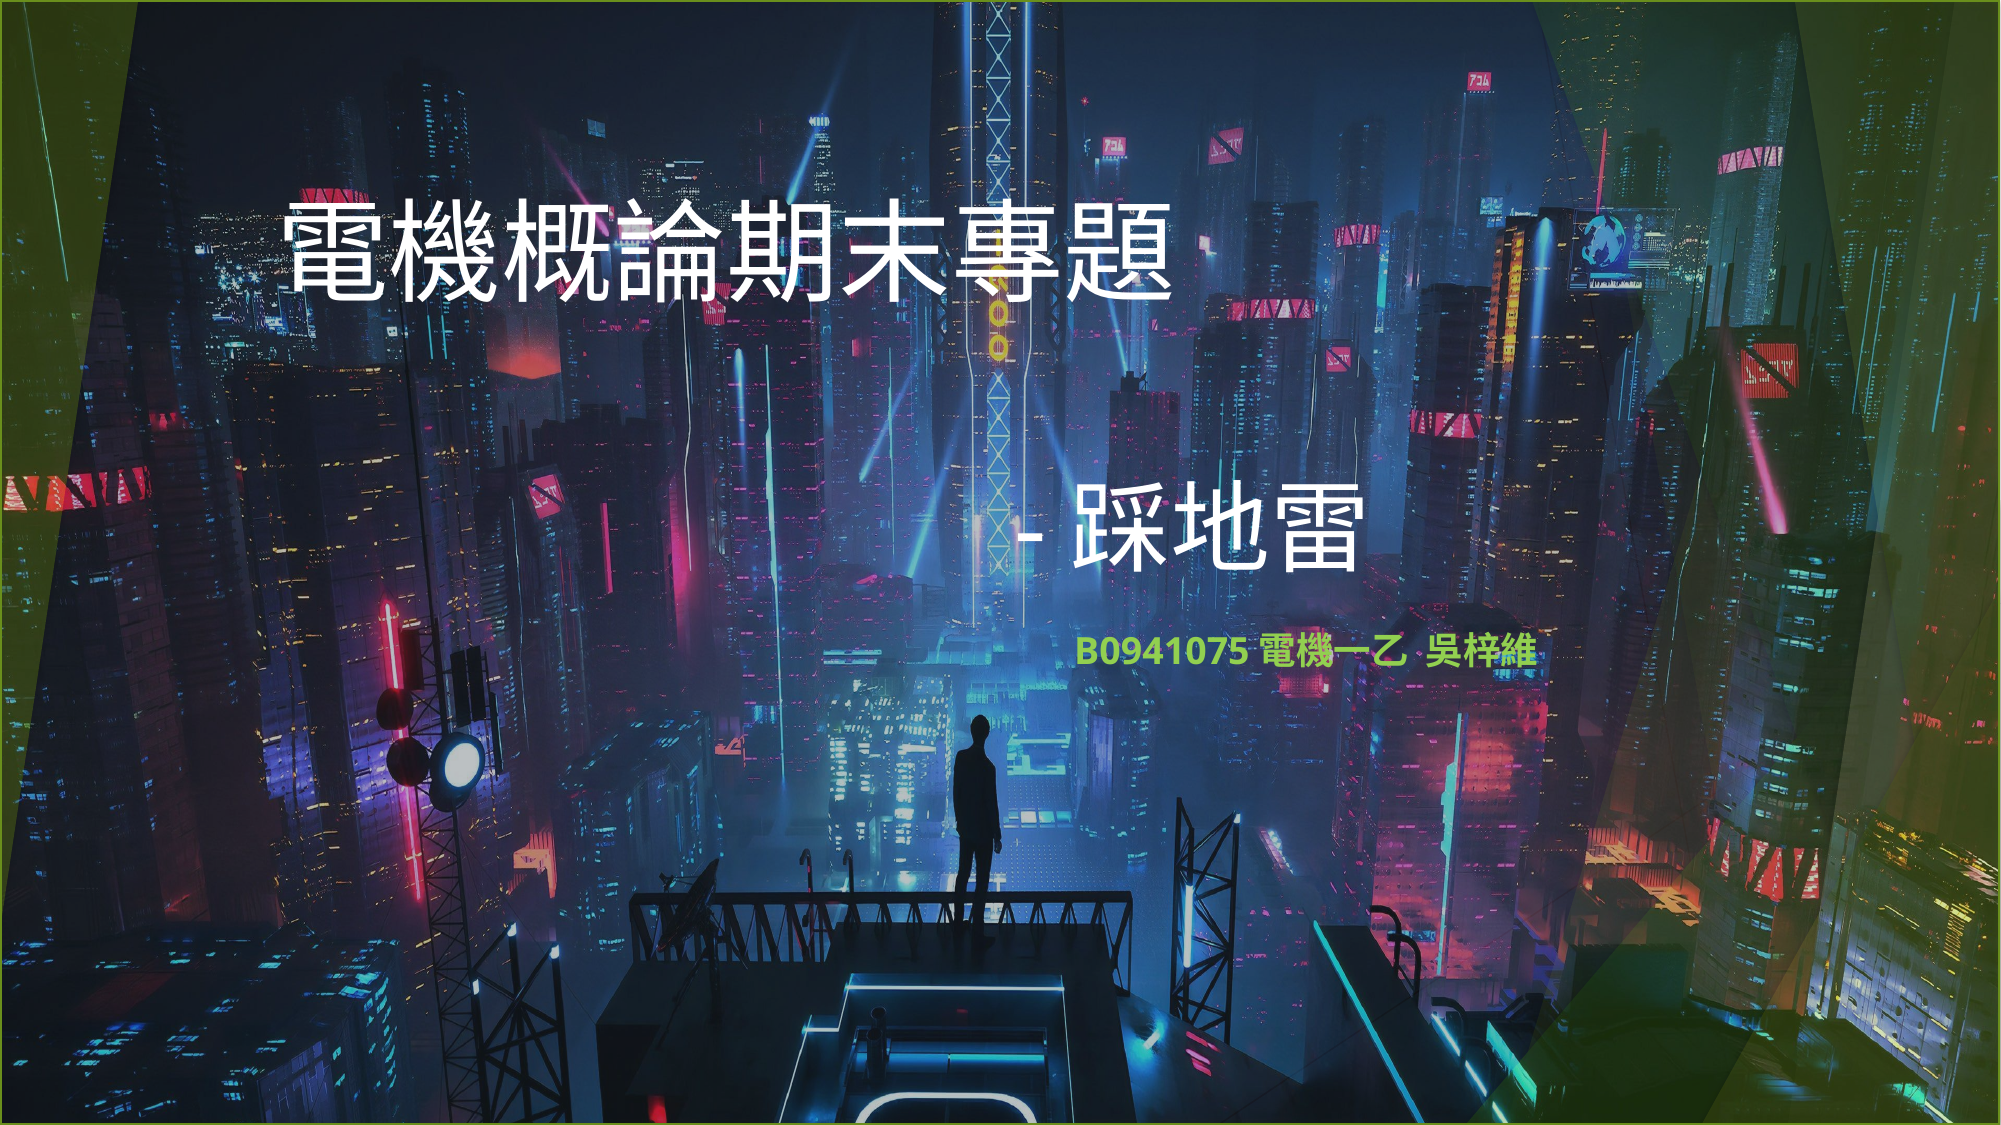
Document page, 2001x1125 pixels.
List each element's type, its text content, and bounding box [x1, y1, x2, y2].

title 電機概論期末專題 [246, 305, 1192, 594]
subtitle B0941075電機一乙 吳梓維 [1031, 619, 1582, 686]
text_box [0, 0, 2000, 1125]
text_box -踩地雷 [999, 456, 1497, 592]
